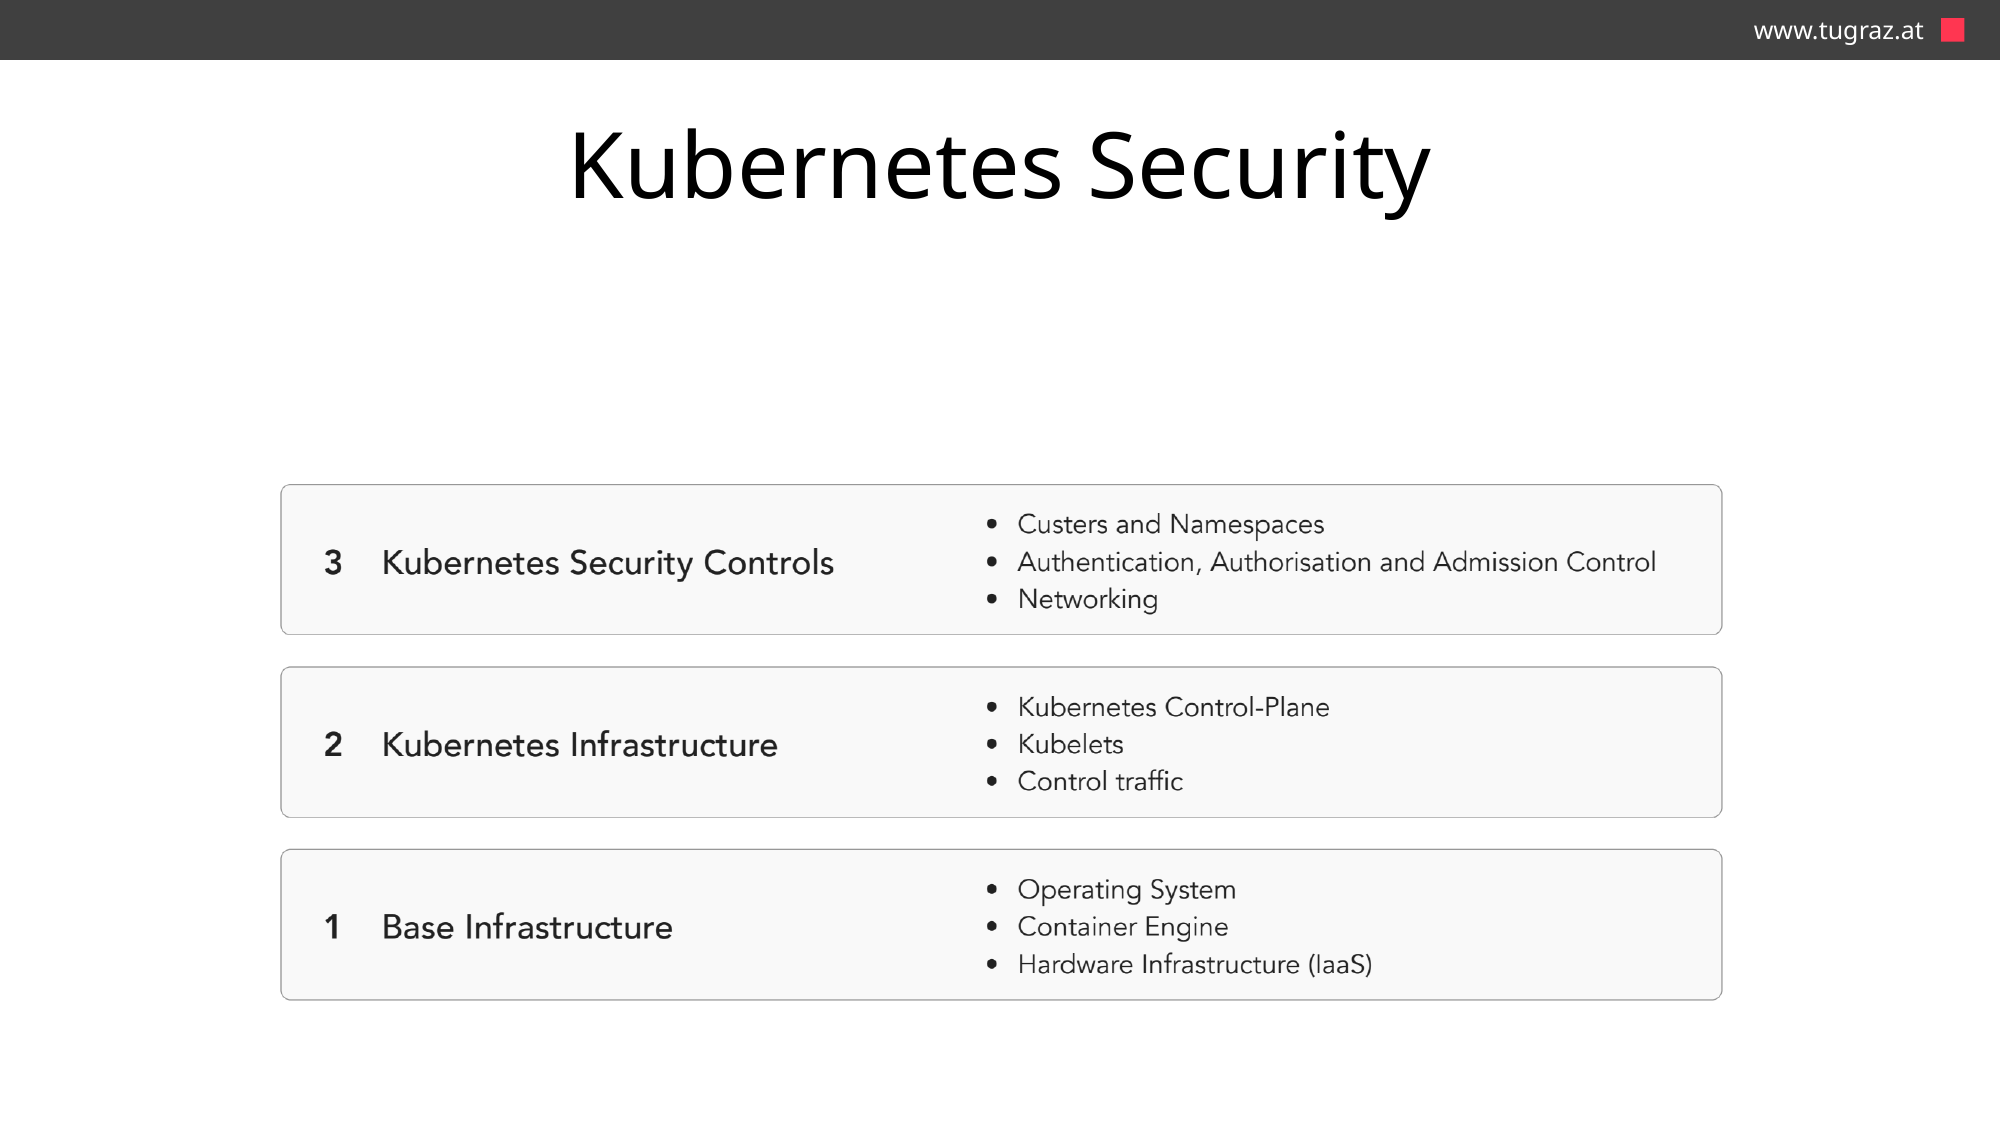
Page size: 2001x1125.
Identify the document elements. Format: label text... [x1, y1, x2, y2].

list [273, 469, 1727, 1008]
title Kubernetes Security [137, 59, 1863, 278]
